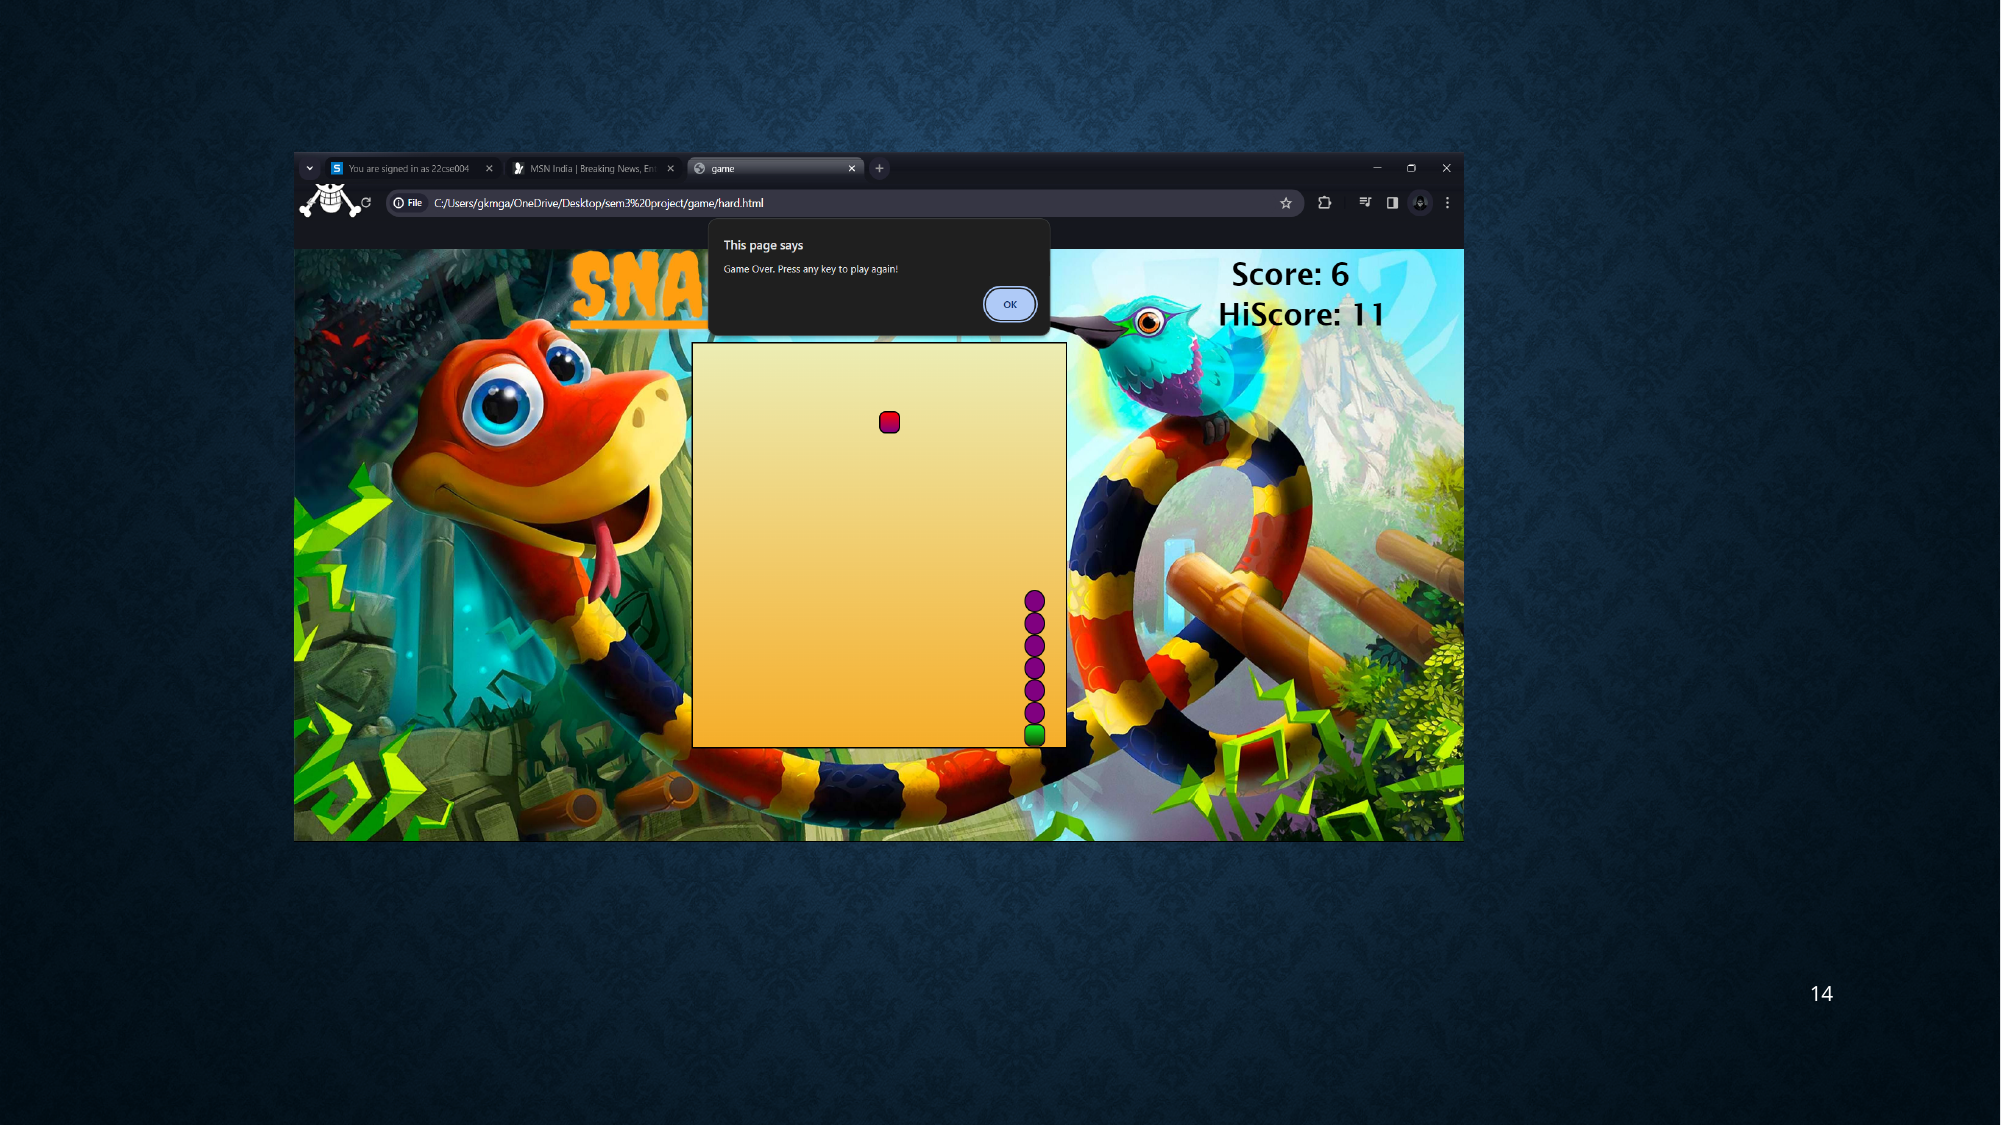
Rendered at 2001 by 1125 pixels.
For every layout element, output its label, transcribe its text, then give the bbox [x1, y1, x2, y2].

picture [294, 152, 1465, 843]
slide_number 14 [1724, 965, 1849, 1025]
